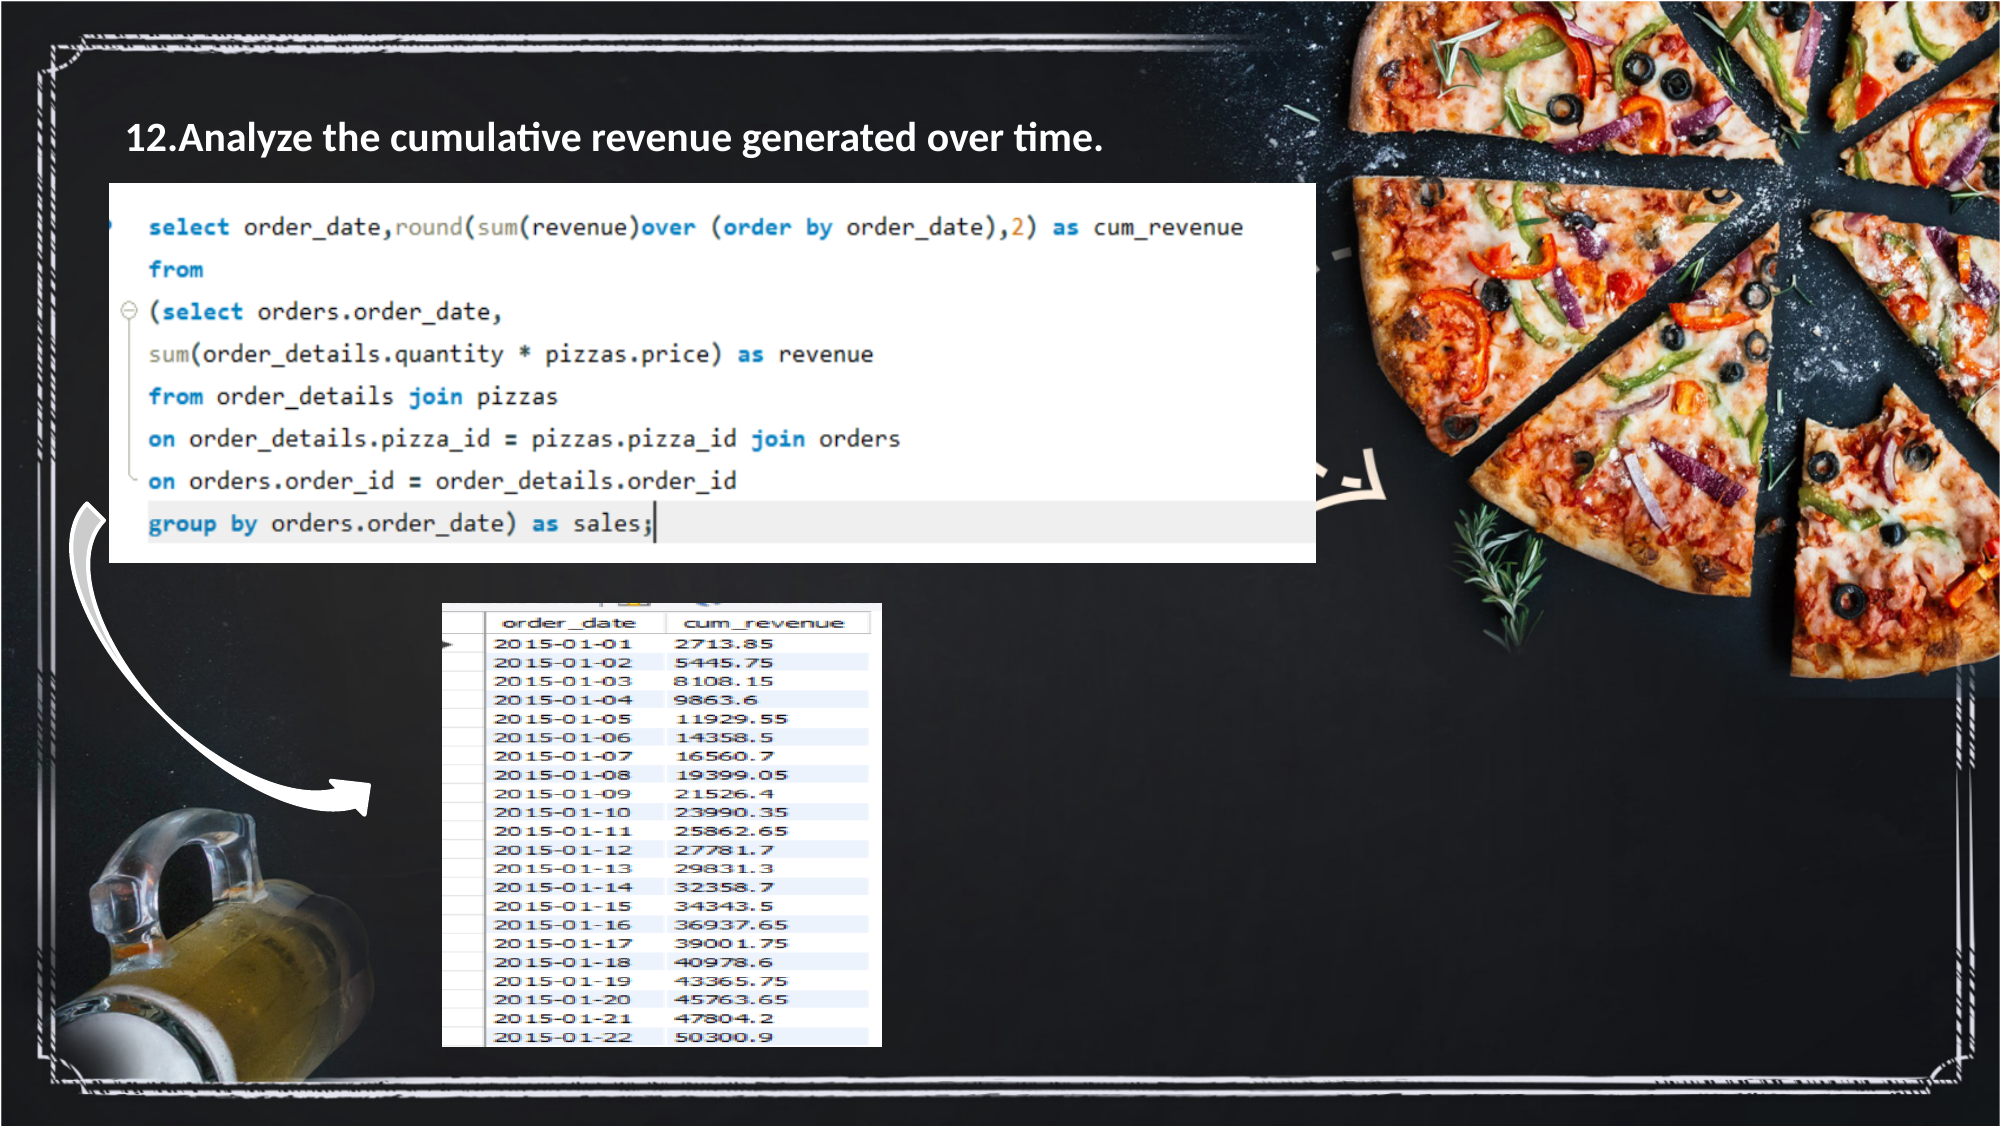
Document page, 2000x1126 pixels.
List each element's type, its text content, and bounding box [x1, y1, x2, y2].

text_box [69, 501, 371, 817]
text_box 12.Analyze the cumulative revenue generated over time. [109, 101, 1150, 167]
picture [3, 2, 2000, 1126]
